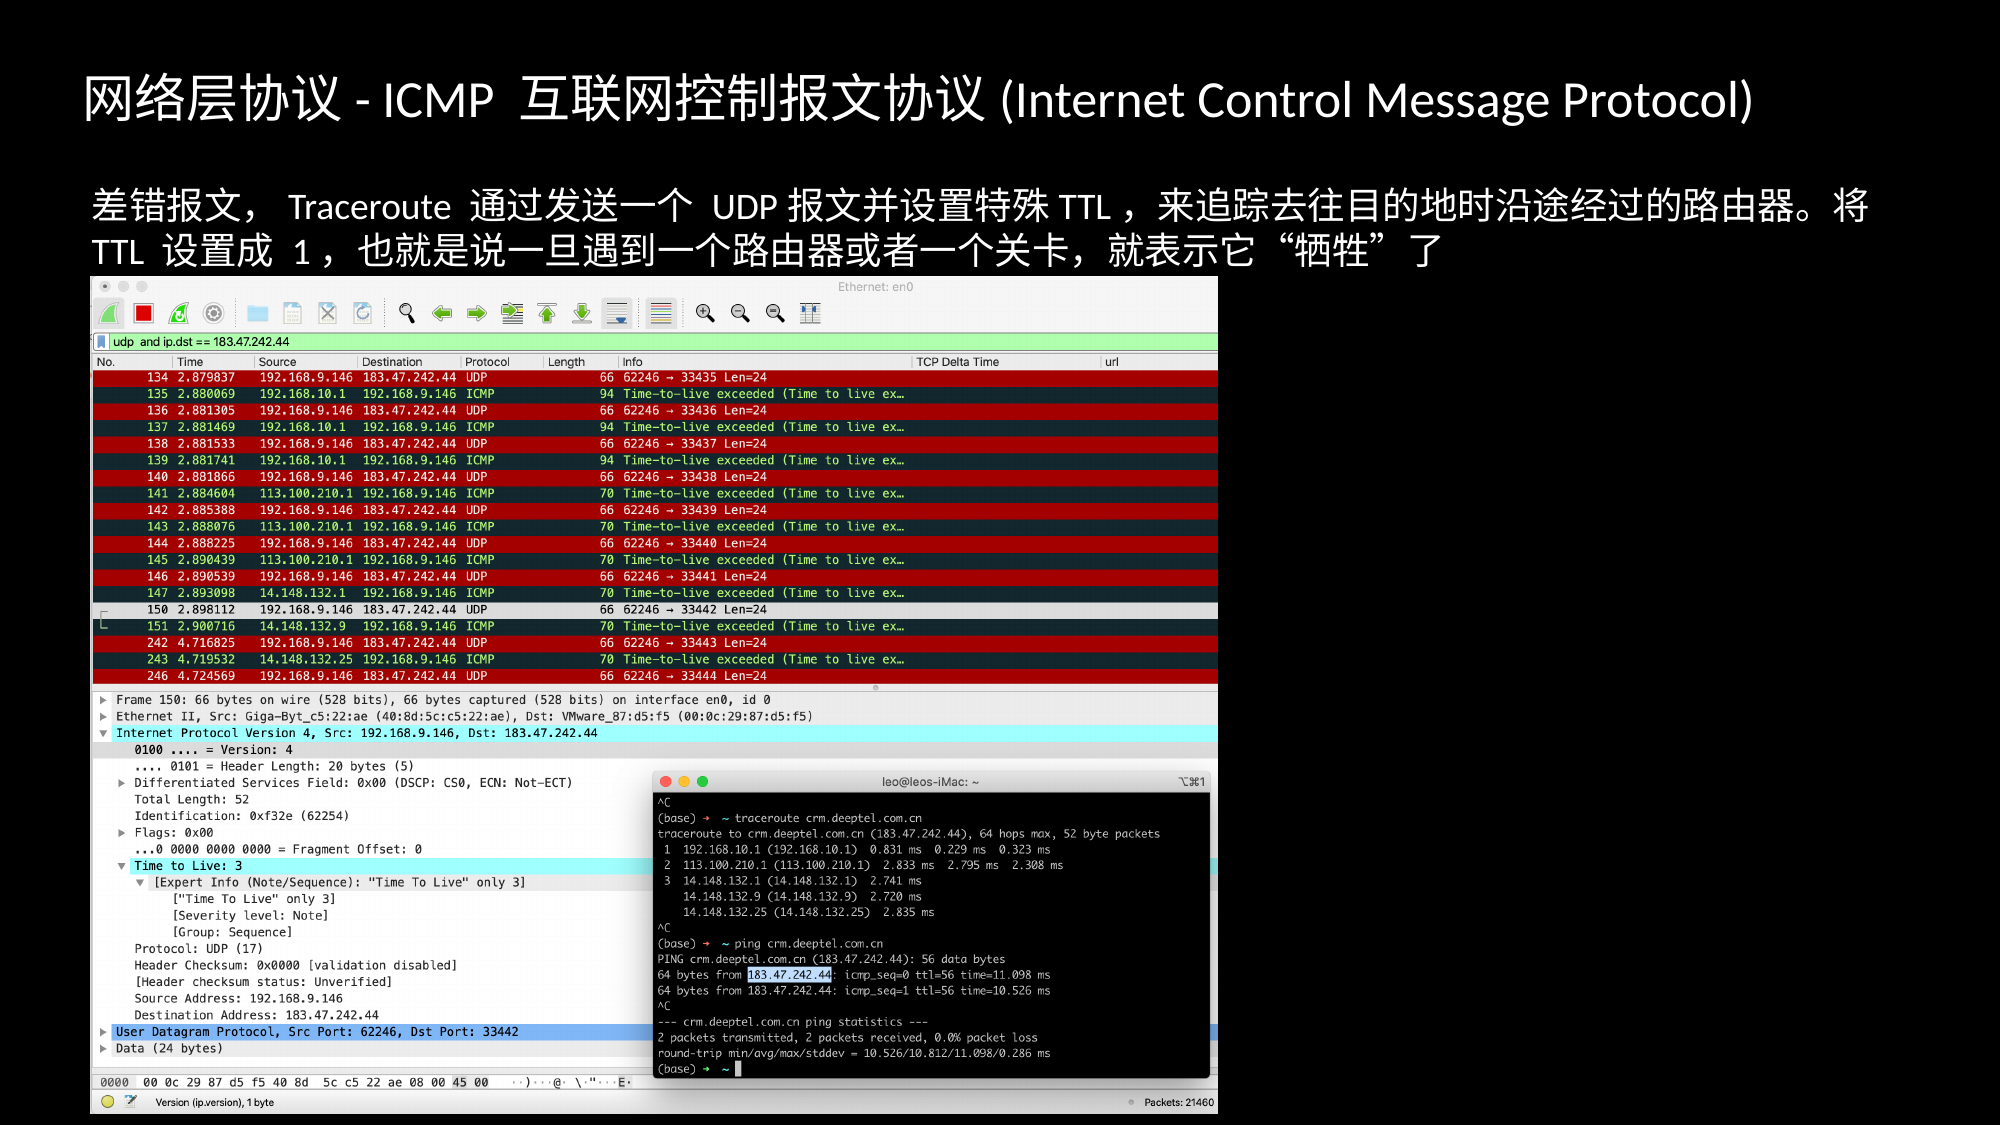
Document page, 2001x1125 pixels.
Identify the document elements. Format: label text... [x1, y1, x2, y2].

text_box 差错报文，Traceroute 通过发送一个 UDP报文并设置特殊TTL，来追踪去往目的地时沿途经过的路由器。将 TTL 设置成 1，也就是说一旦遇到一个路由器或者一个关卡，就表示它“牺牲”了 [76, 174, 1921, 280]
picture [90, 276, 1218, 1114]
text_box 网络层协议- ICMP 互联网控制报文协议(Internet Control Message Protocol) [67, 57, 2000, 135]
